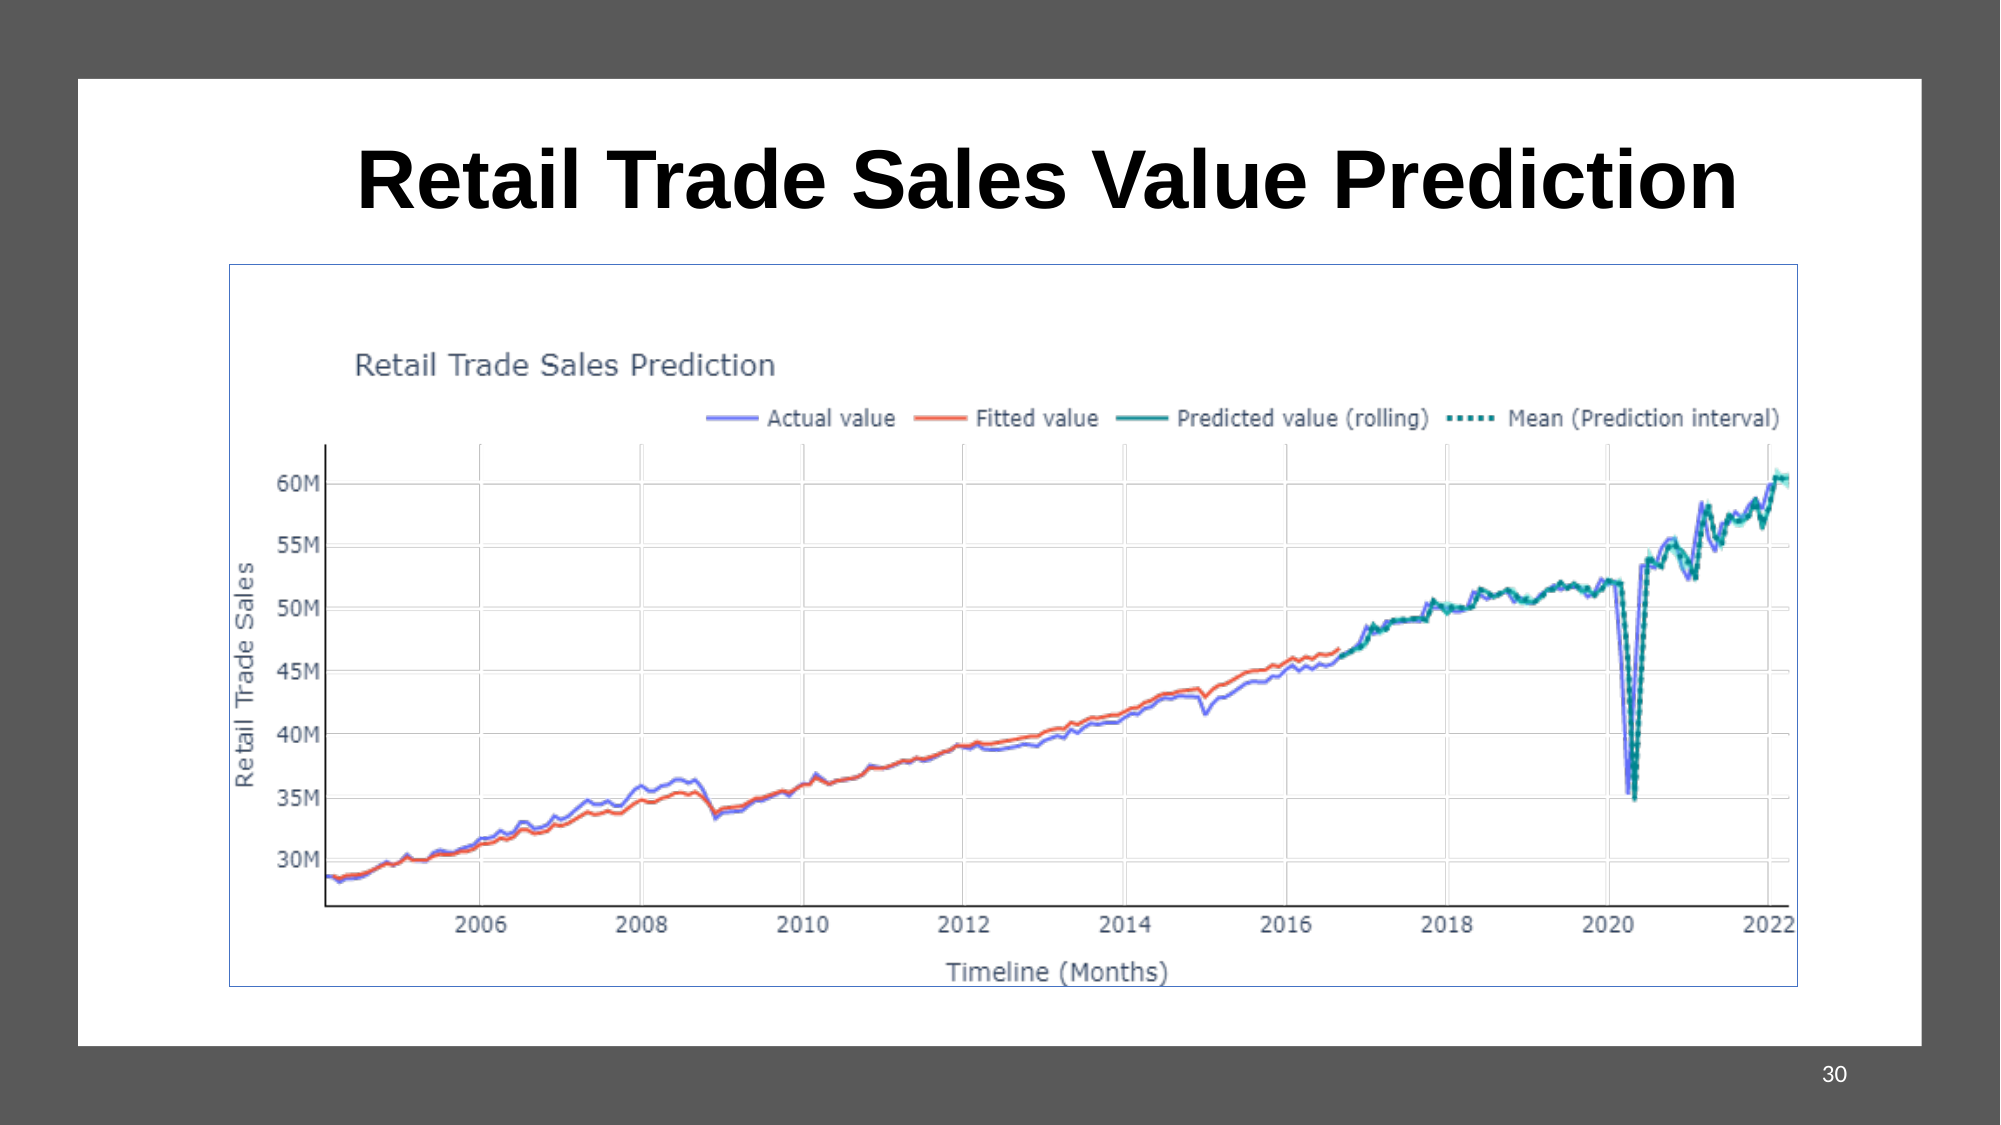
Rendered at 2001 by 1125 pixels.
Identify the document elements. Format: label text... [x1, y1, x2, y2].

picture [229, 264, 1798, 987]
text_box Retail Trade Sales Value Prediction [299, 129, 1798, 234]
text_box [77, 78, 1923, 1047]
text_box [0, 0, 2000, 1125]
slide_number 30 [1412, 1042, 1863, 1103]
